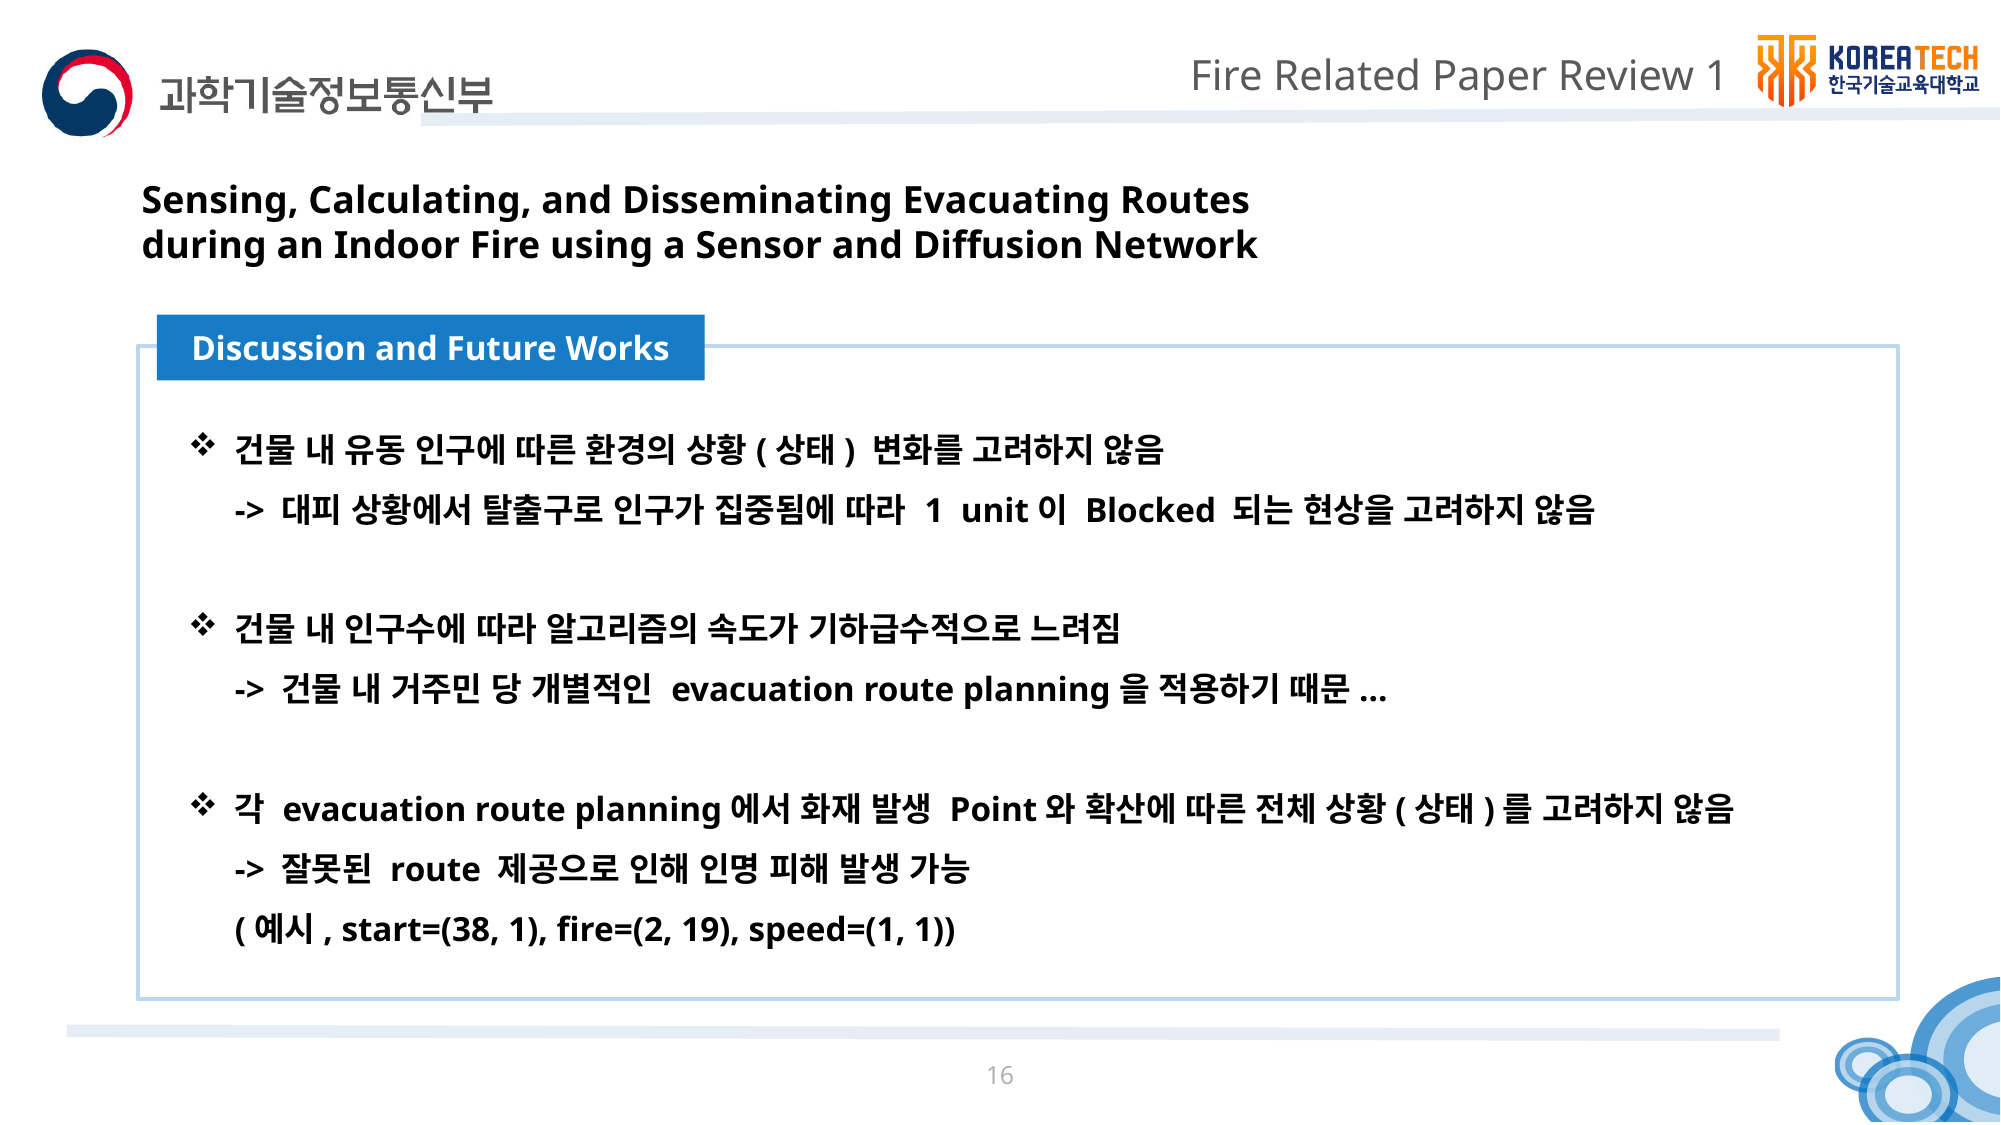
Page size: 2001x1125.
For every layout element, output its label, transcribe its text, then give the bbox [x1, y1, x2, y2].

text_box Discussion and Future Works [155, 313, 707, 382]
text_box Sensing, Calculating, and Disseminating Evacuating Routes during an Indoor Fire using a Sensor and Diffusion Network [126, 168, 1276, 273]
text_box Objectives [136, 344, 1900, 1001]
picture [1732, 0, 2001, 147]
slide_number 16 [799, 1046, 1201, 1107]
picture [3, 42, 530, 143]
picture [1834, 977, 2001, 1122]
title Fire Related Paper Review 1 [244, 33, 1745, 114]
